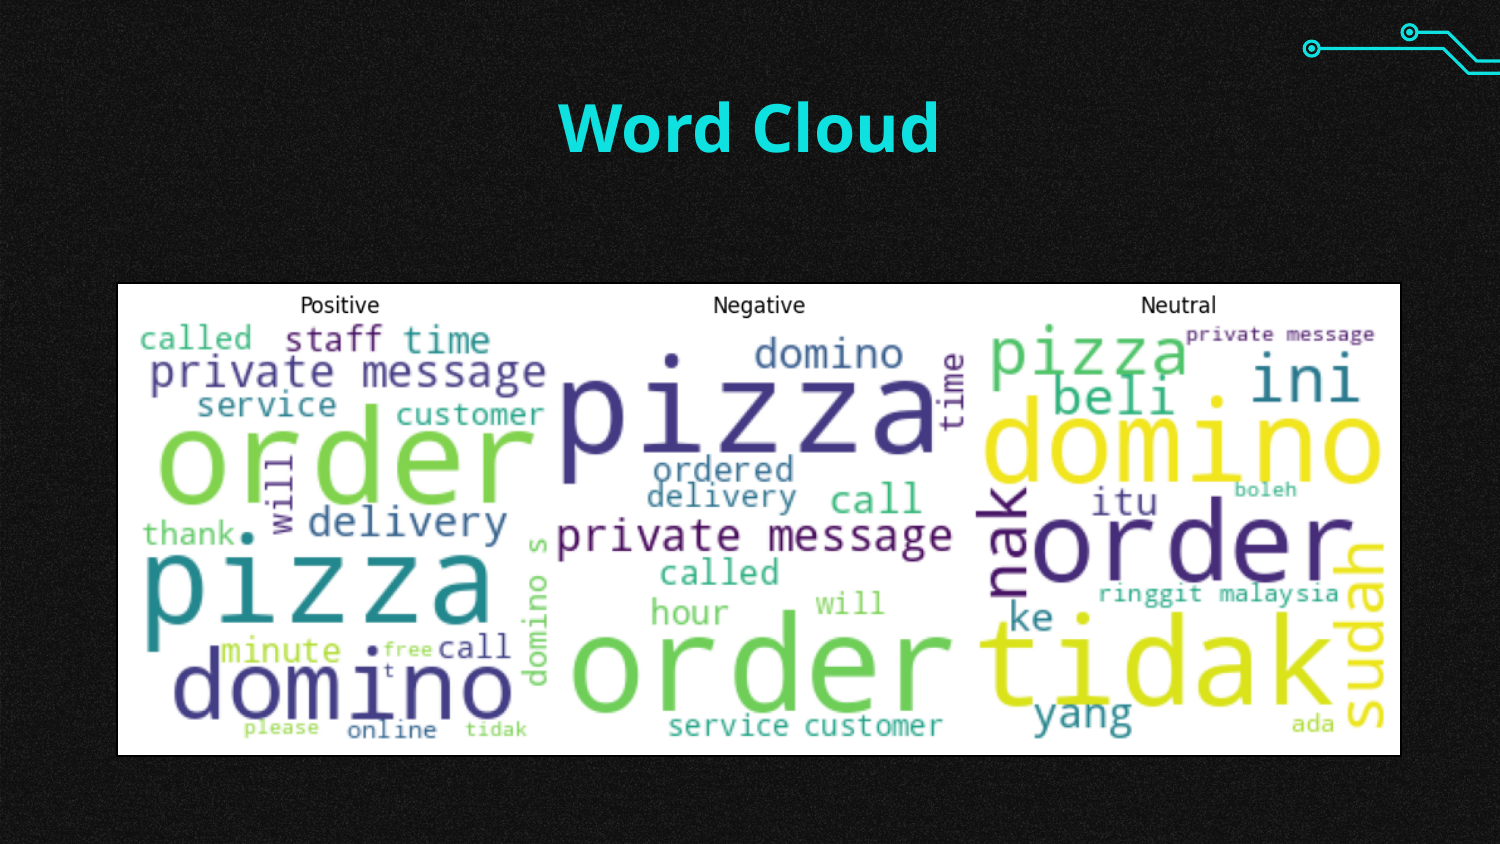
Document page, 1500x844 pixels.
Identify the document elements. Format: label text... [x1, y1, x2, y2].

picture [117, 283, 1401, 756]
title Word Cloud [118, 88, 1382, 164]
